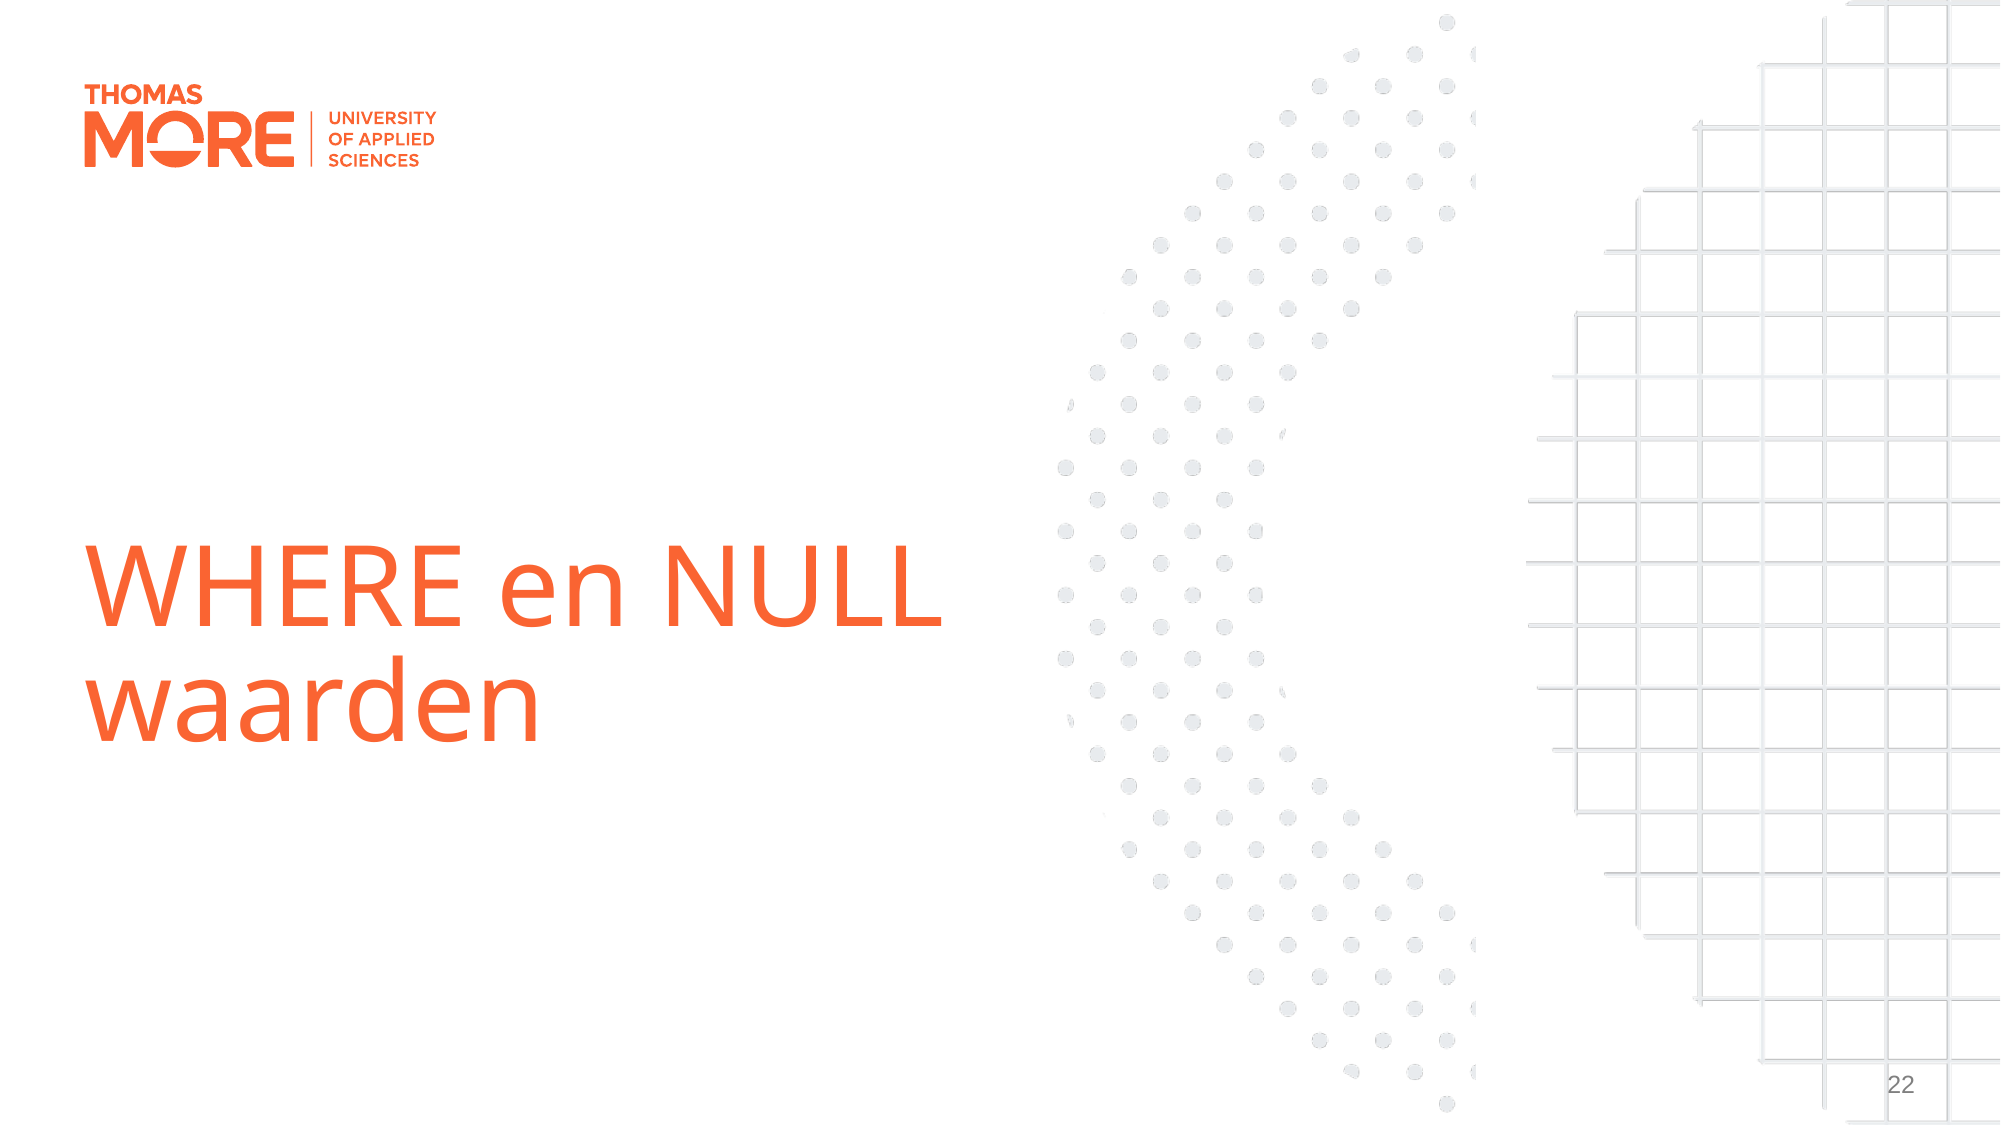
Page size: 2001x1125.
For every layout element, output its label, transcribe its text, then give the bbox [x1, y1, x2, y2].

title WHERE en NULL waarden [84, 527, 1431, 788]
picture [1048, 0, 1476, 1125]
slide_number 22 [1815, 1061, 1916, 1107]
picture [1526, 0, 2001, 1125]
